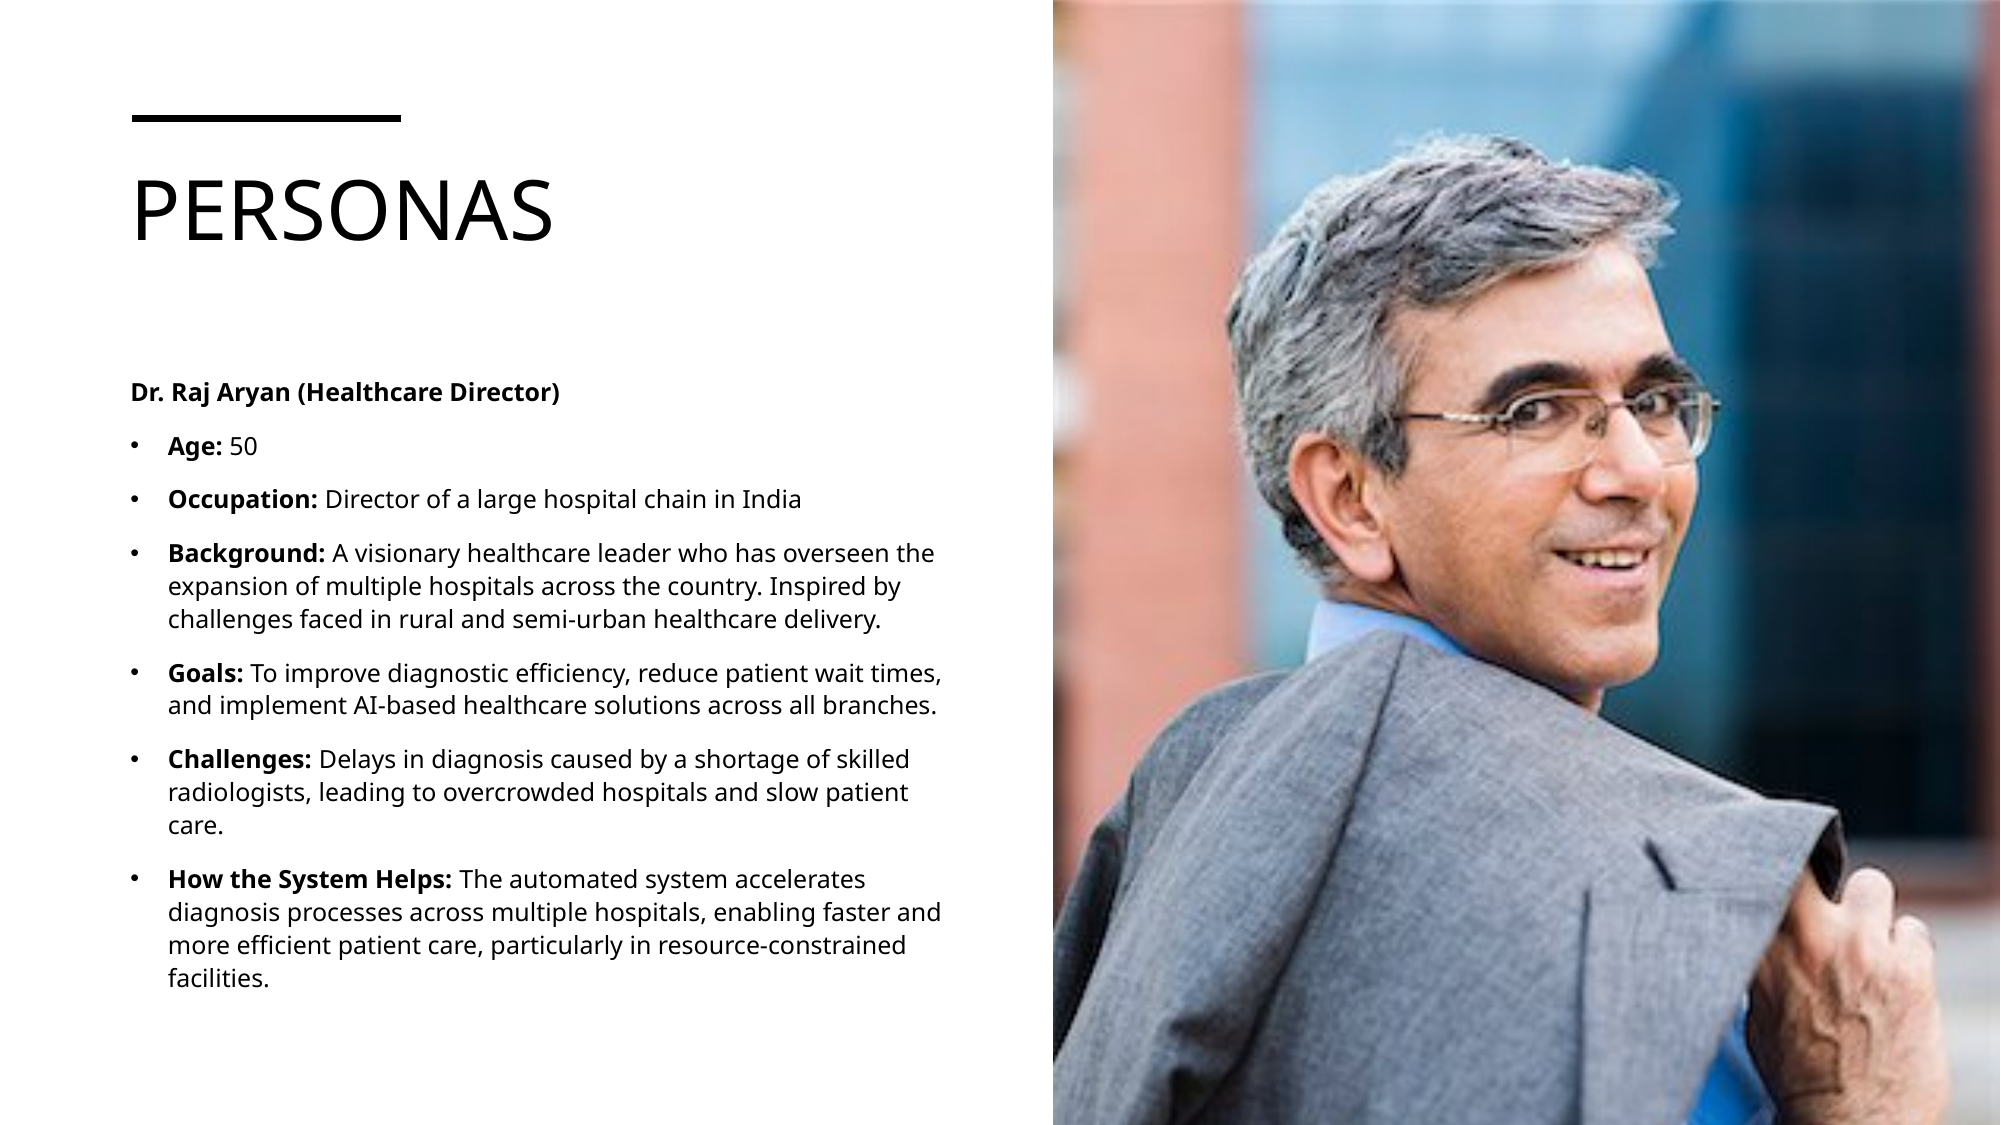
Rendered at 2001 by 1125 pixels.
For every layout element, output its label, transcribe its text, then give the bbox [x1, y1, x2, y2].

list Dr. Raj Aryan (Healthcare Director) Age: 50 Occupation: Director of a large hospital chain in India Background: A visionary healthcare leader who has overseen the expansion of multiple hospitals across the country. Inspired by challenges faced in rural and semi-urban healthcare delivery. Goals: To improve diagnostic efficiency, reduce patient wait times, and implement AI-based healthcare solutions across all branches. Challenges: Delays in diagnosis caused by a shortage of skilled radiologists, leading to overcrowded hospitals and slow patient care. How the System Helps: The automated system accelerates diagnosis processes across multiple hospitals, enabling faster and more efficient patient care, particularly in resource-constrained facilities. [115, 366, 968, 1011]
picture [1053, 0, 2000, 1125]
text_box [0, 0, 1053, 1125]
title Personas [115, 149, 968, 366]
